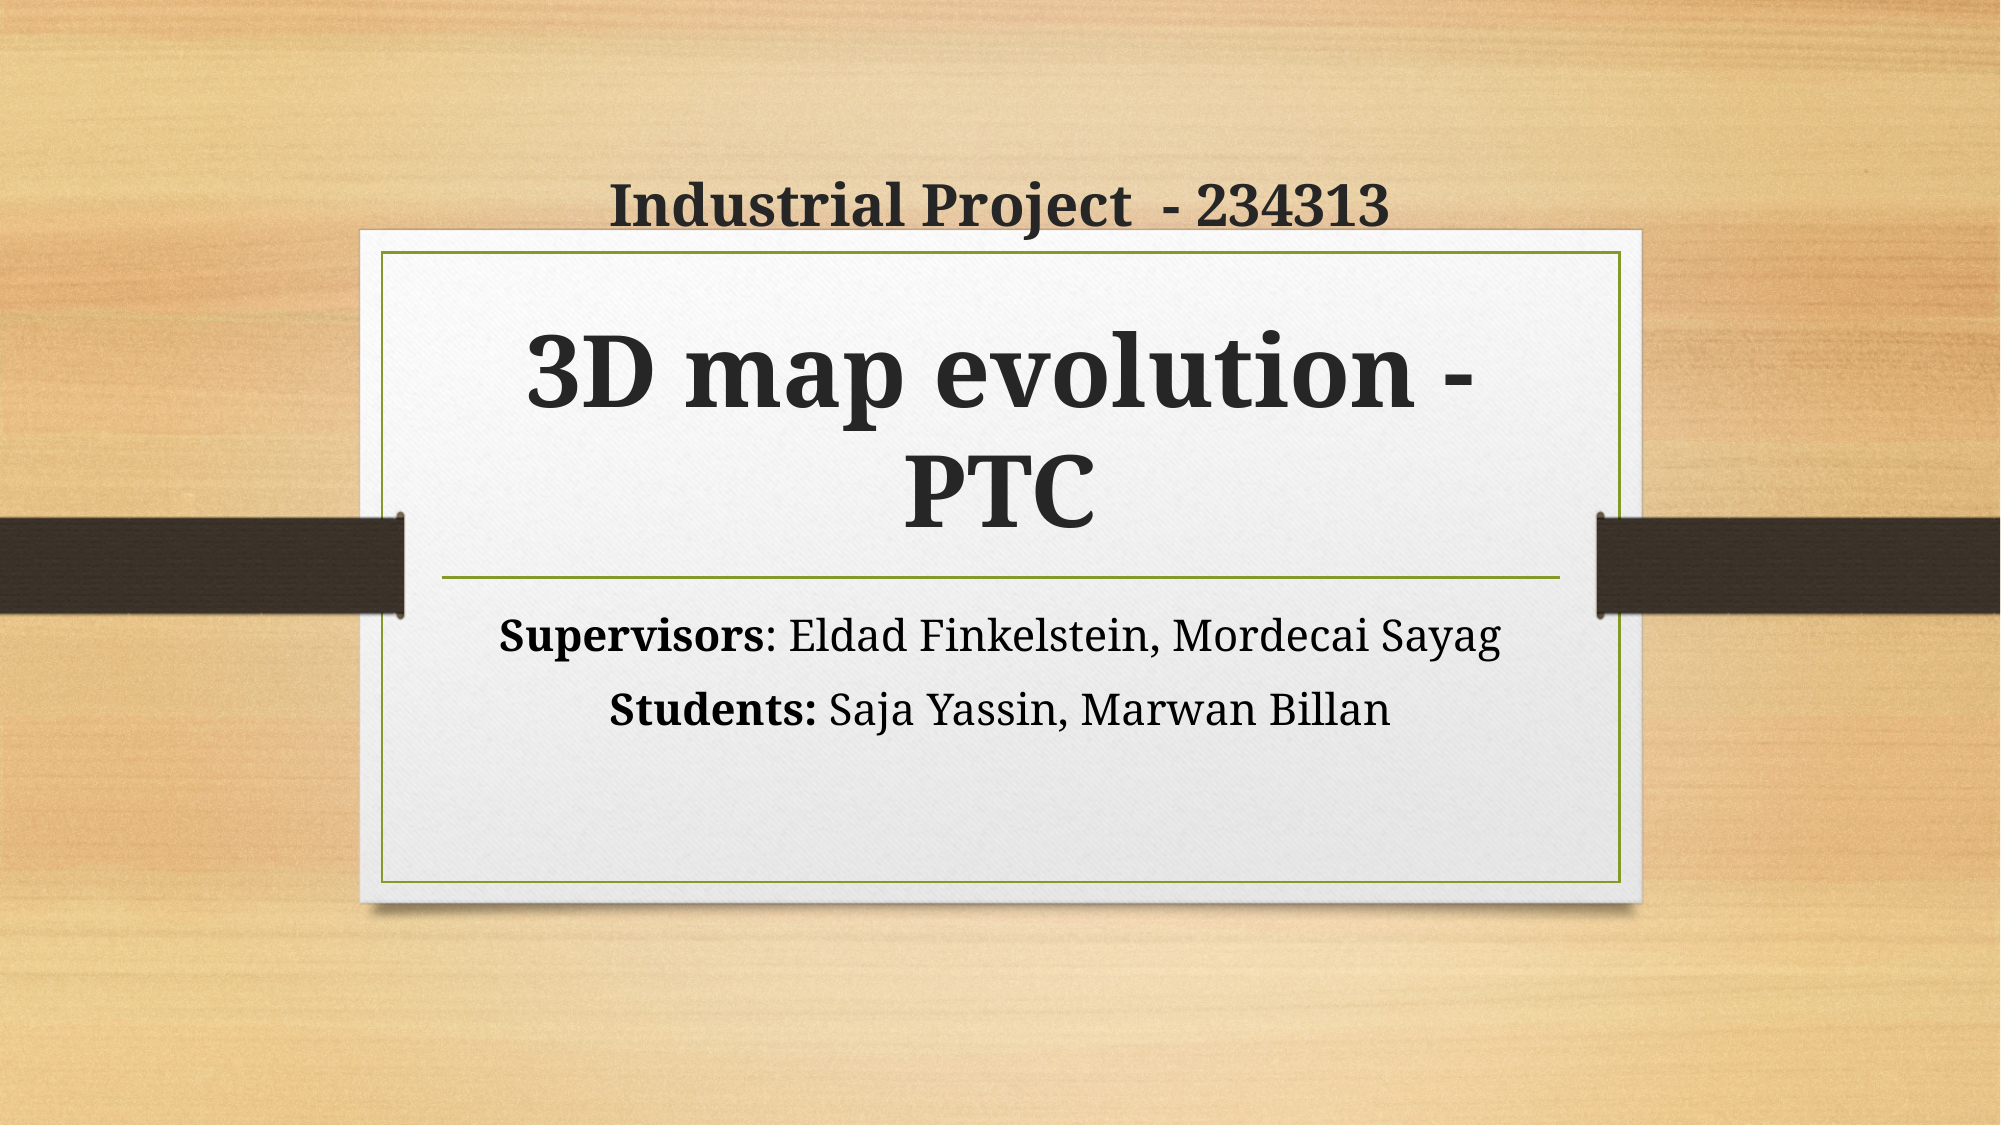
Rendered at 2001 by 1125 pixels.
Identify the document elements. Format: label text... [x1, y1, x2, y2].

picture [0, 0, 2001, 1125]
subtitle Supervisors: Eldad Finkelstein, Mordecai Sayag Students: Saja Yassin, Marwan Billan [441, 600, 1560, 817]
title Industrial Project - 234313 3D map evolution - PTC [441, 307, 1560, 556]
